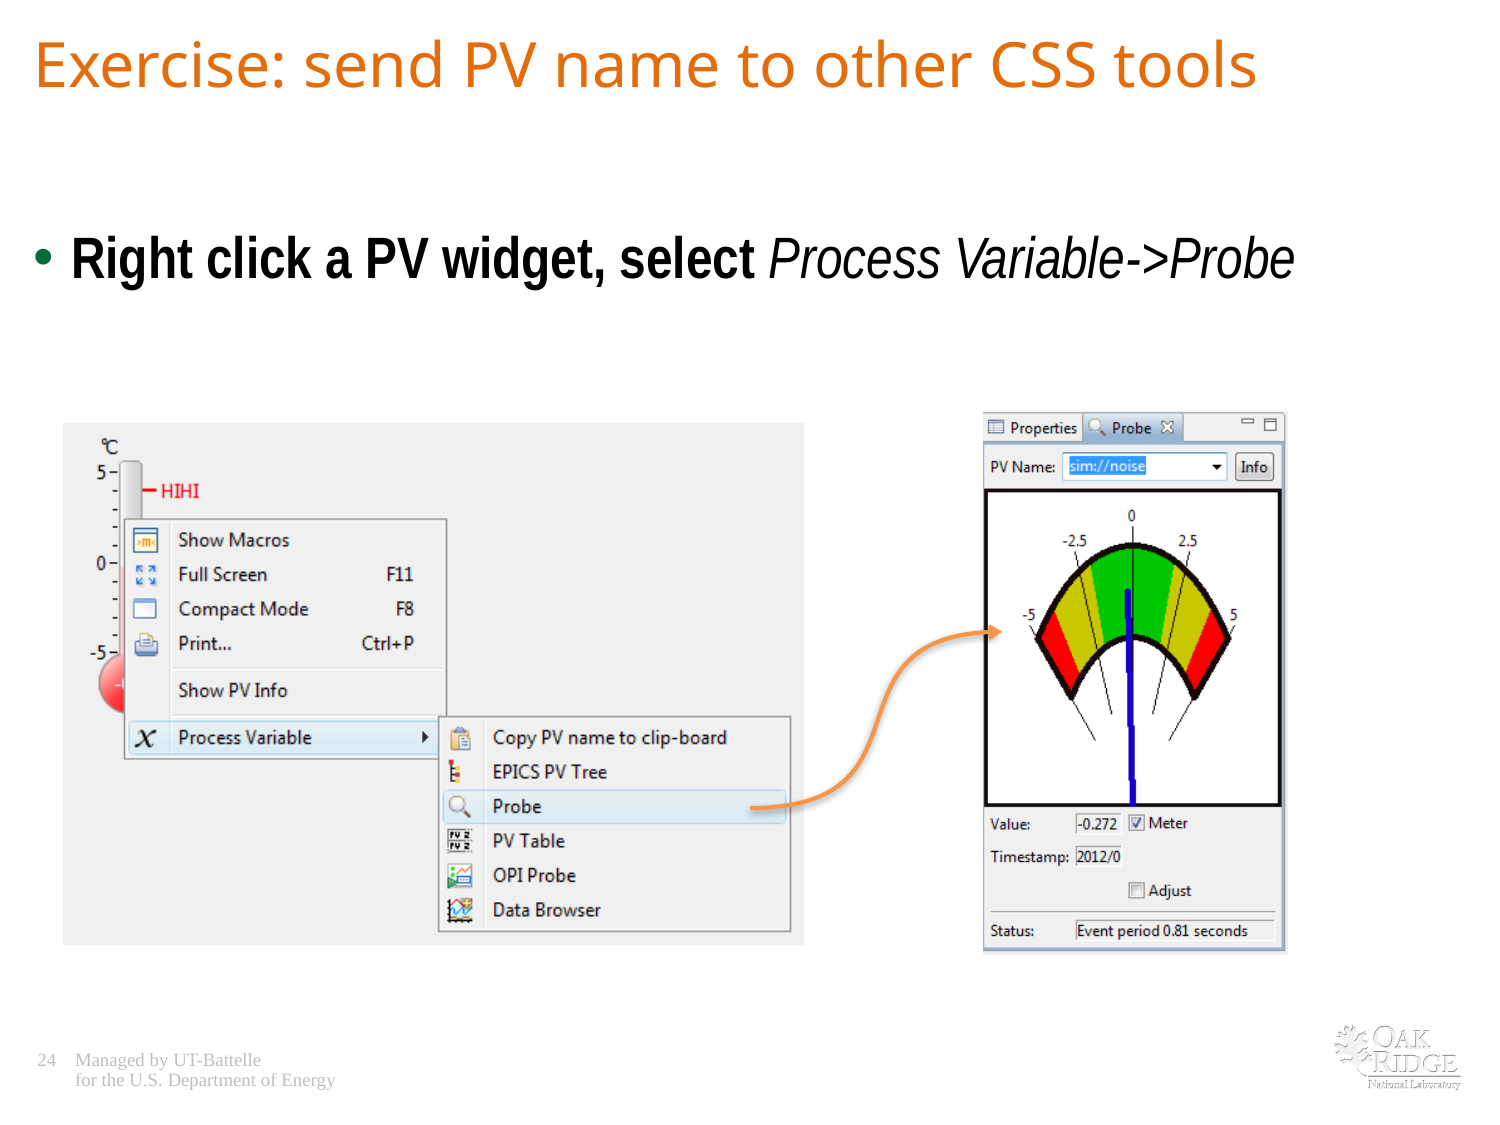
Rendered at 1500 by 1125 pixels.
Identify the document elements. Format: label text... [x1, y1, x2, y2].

list Right click a PV widget, select Process Variable->Probe [18, 220, 1369, 300]
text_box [749, 631, 1003, 809]
picture [63, 423, 805, 945]
title Exercise: send PV name to other CSS tools [18, 29, 1369, 174]
picture [982, 410, 1288, 955]
picture [1325, 1019, 1472, 1095]
